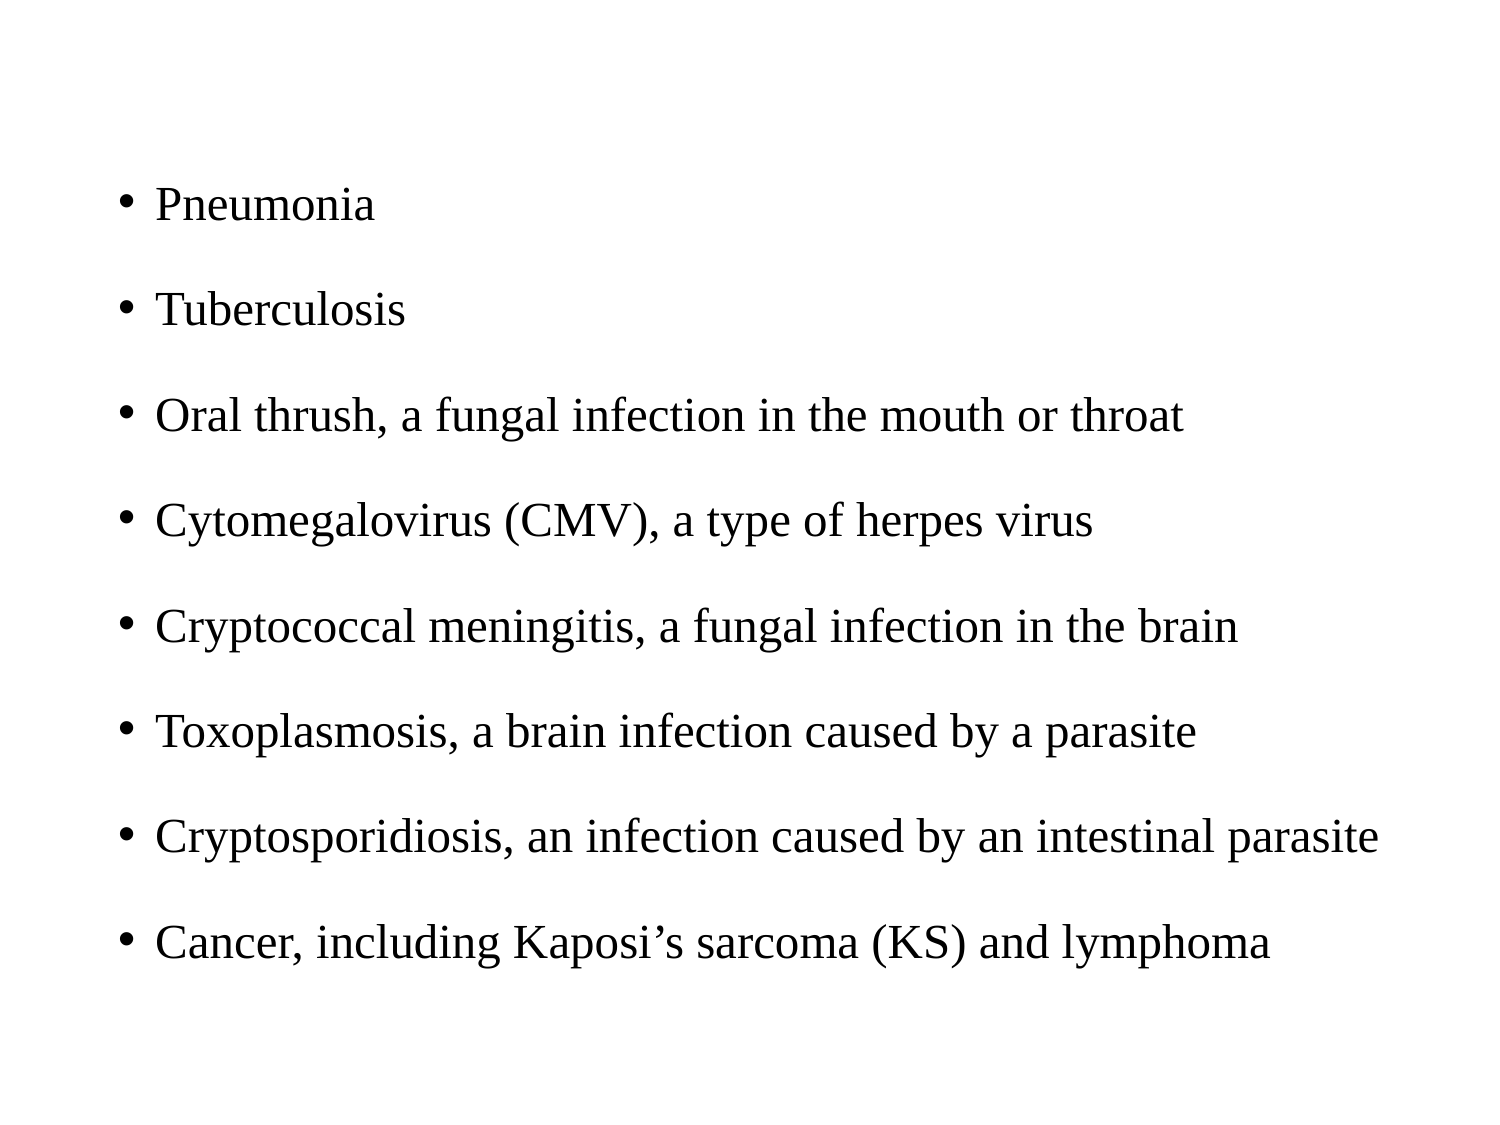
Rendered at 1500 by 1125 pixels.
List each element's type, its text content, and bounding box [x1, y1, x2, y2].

list Pneumonia Tuberculosis Oral thrush, a fungal infection in the mouth or throat Cytomegalovirus (CMV), a type of herpes virus Cryptococcal meningitis, a fungal infection in the brain Toxoplasmosis, a brain infection caused by a parasite Cryptosporidiosis, an infection caused by an intestinal parasite Cancer, including Kaposi’s sarcoma (KS) and lymphoma [103, 134, 1397, 998]
